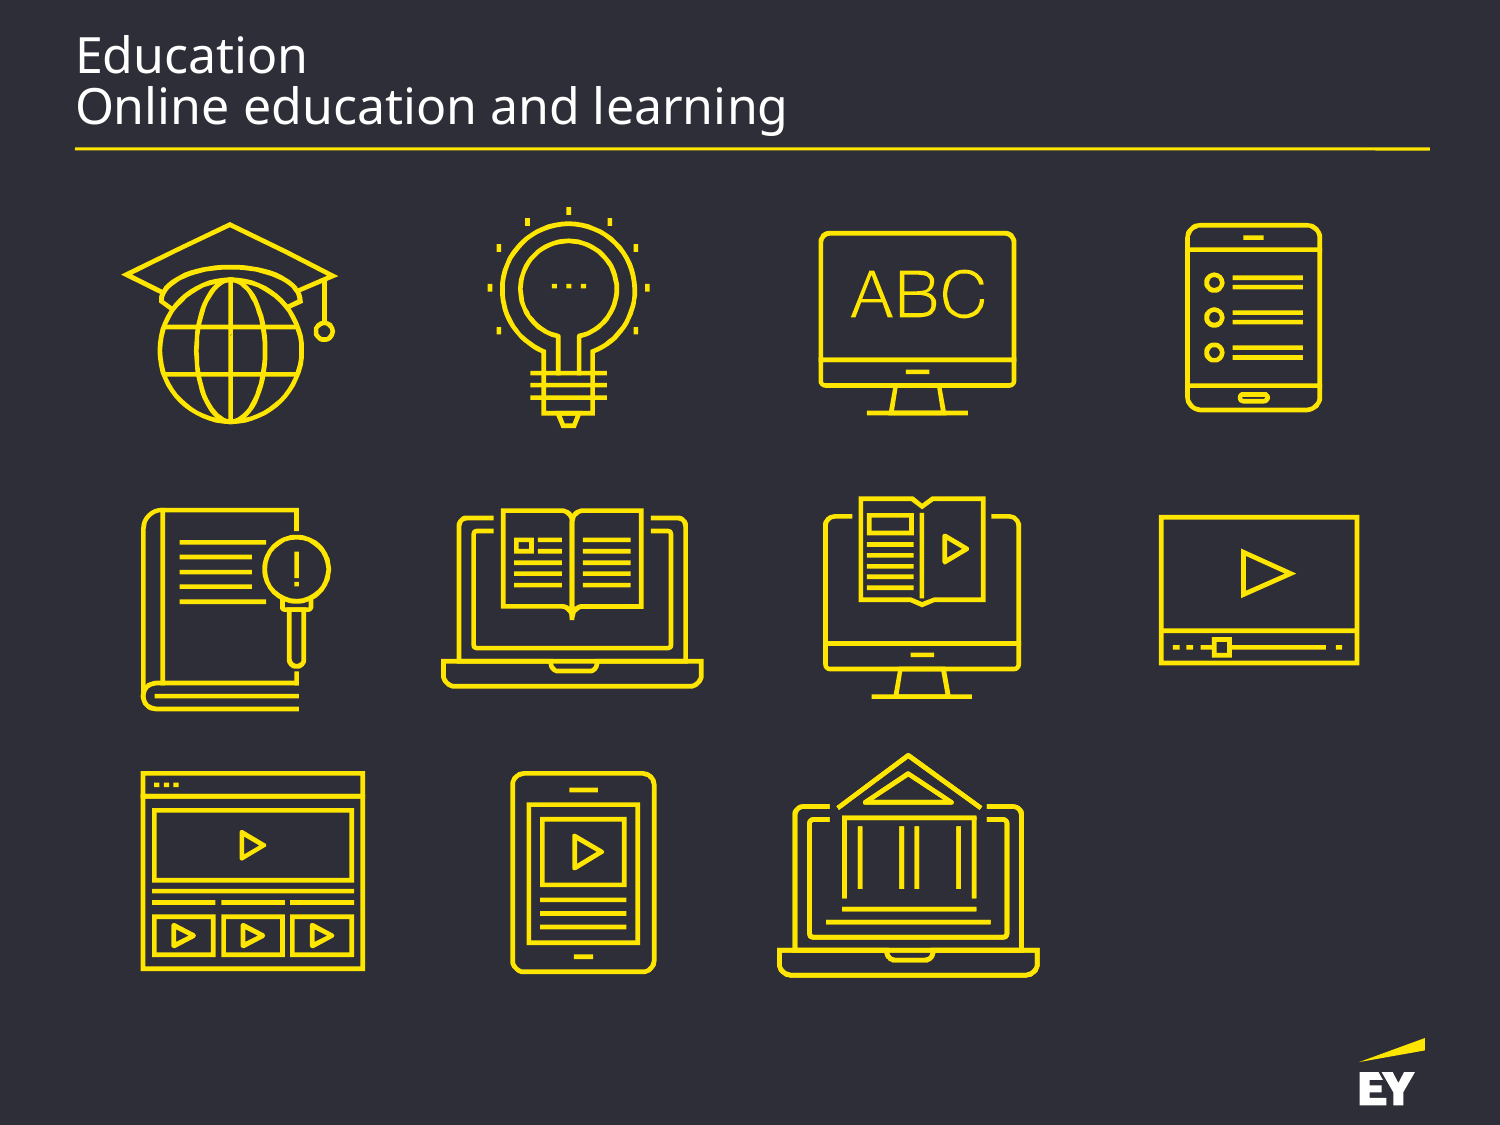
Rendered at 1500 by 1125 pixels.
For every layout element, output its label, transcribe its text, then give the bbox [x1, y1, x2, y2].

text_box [1158, 514, 1360, 666]
title Education Online education and learning [75, 33, 1425, 131]
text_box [818, 230, 1017, 416]
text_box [822, 496, 1022, 700]
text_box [440, 508, 704, 689]
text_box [776, 752, 1040, 978]
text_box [140, 770, 366, 972]
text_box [140, 507, 332, 712]
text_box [1184, 222, 1323, 413]
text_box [120, 221, 339, 425]
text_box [510, 770, 657, 975]
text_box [487, 207, 650, 429]
